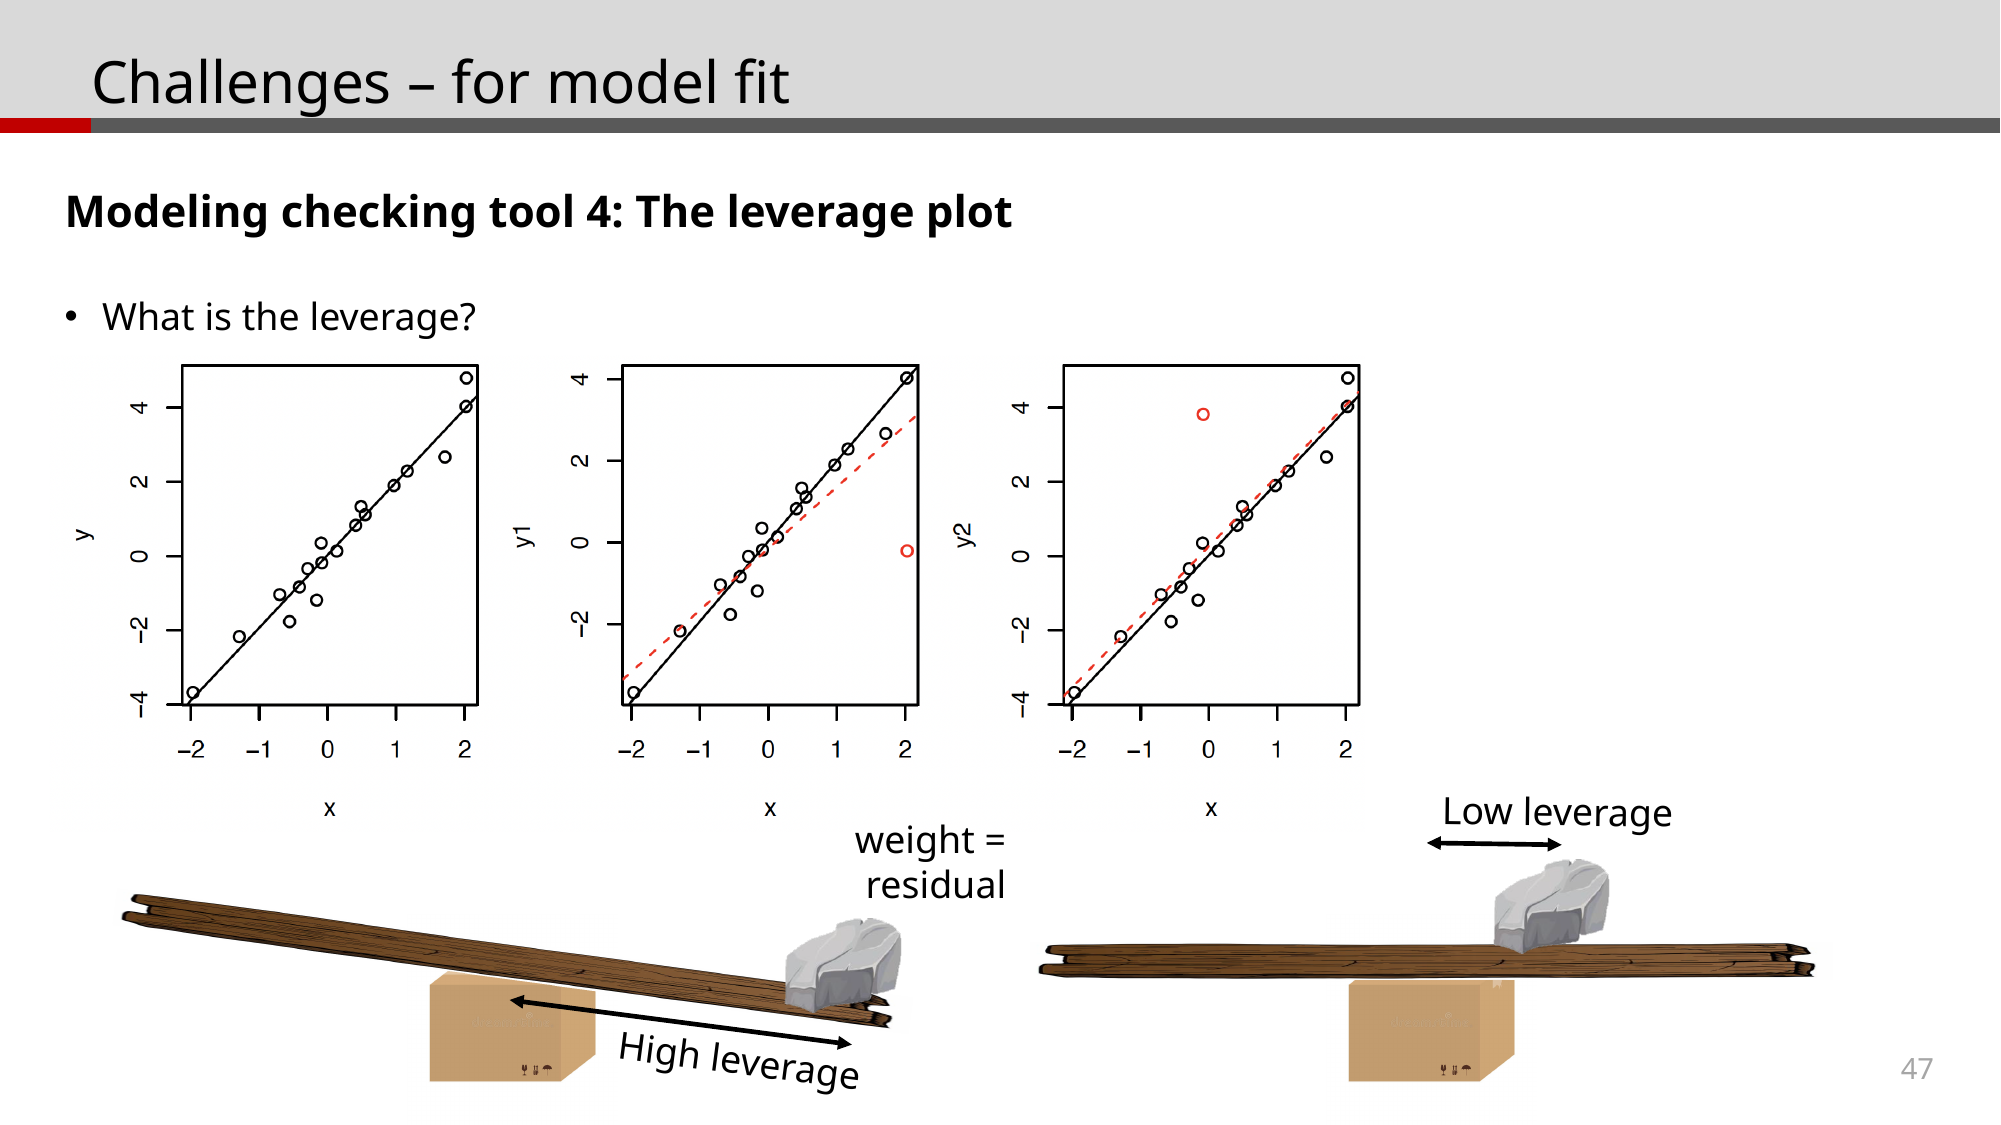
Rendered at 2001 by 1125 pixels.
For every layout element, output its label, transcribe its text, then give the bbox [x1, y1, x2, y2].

text_box weight = residual [803, 832, 1021, 914]
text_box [509, 1000, 852, 1045]
text_box Low leverage [1426, 779, 1706, 843]
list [49, 355, 1365, 832]
slide_number 47 [1618, 1042, 1949, 1103]
text_box High leverage [618, 1044, 883, 1108]
picture [111, 889, 914, 1125]
list Modeling checking tool 4: The leverage plot [49, 181, 1949, 242]
text_box What is the leverage? [49, 271, 1949, 1000]
picture [1030, 853, 1833, 1125]
title Challenges – for model fit [91, 0, 1949, 115]
